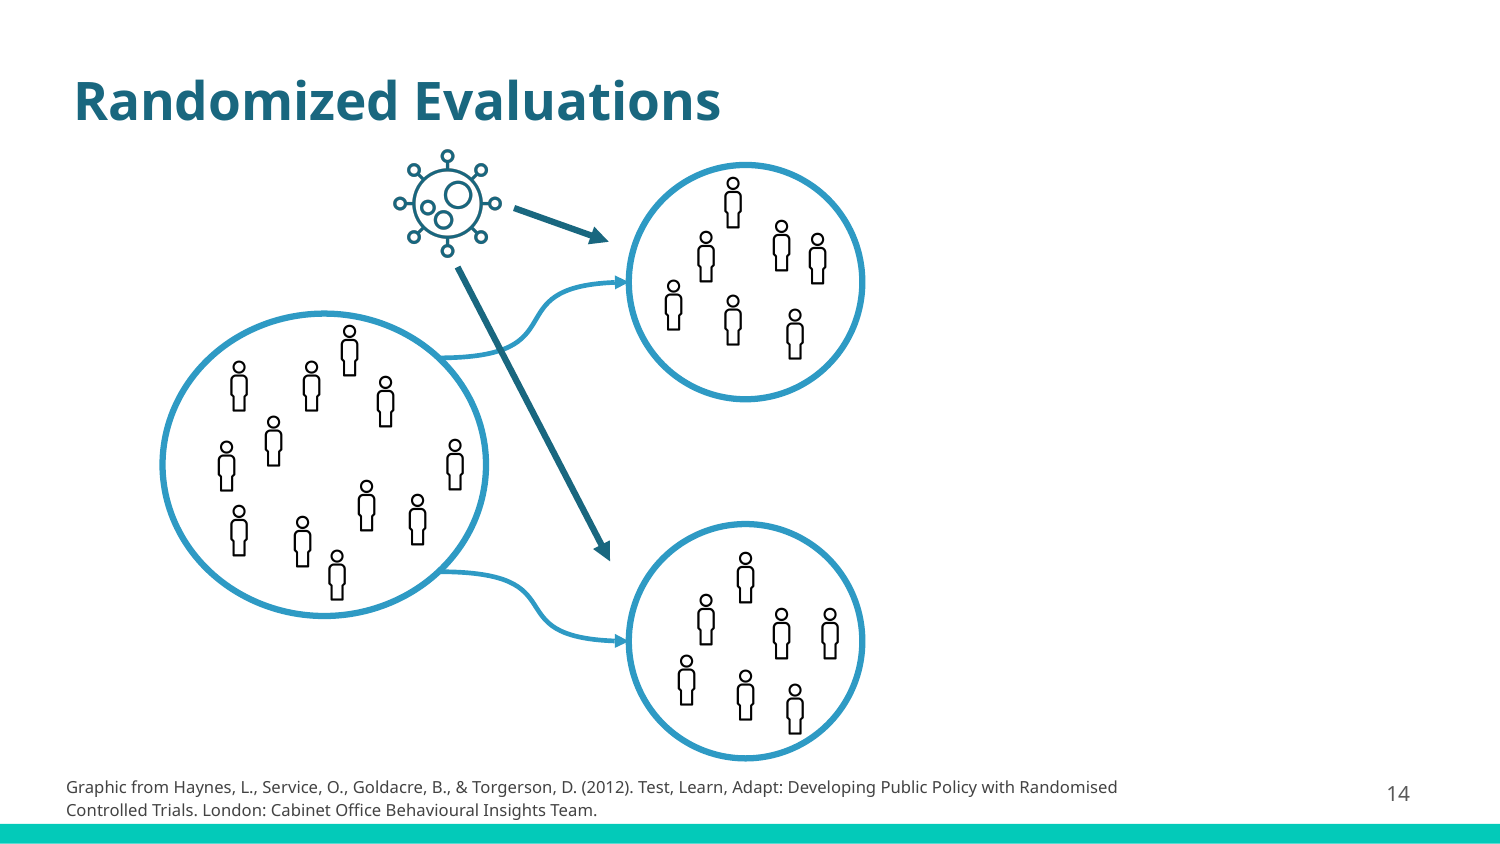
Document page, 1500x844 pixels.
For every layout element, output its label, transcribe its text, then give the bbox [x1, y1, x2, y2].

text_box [162, 164, 869, 759]
title Randomized Evaluations 4 [58, 52, 1425, 147]
text_box Graphic from Haynes, L., Service, O., Goldacre, B., & Torgerson, D. (2012). Test, Learn, Adapt: Developing Public Policy with Randomised Controlled Trials. London: Cabinet Office Behavioural Insights Team. [51, 758, 1200, 820]
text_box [376, 132, 611, 562]
slide_number 14 [1335, 764, 1425, 824]
